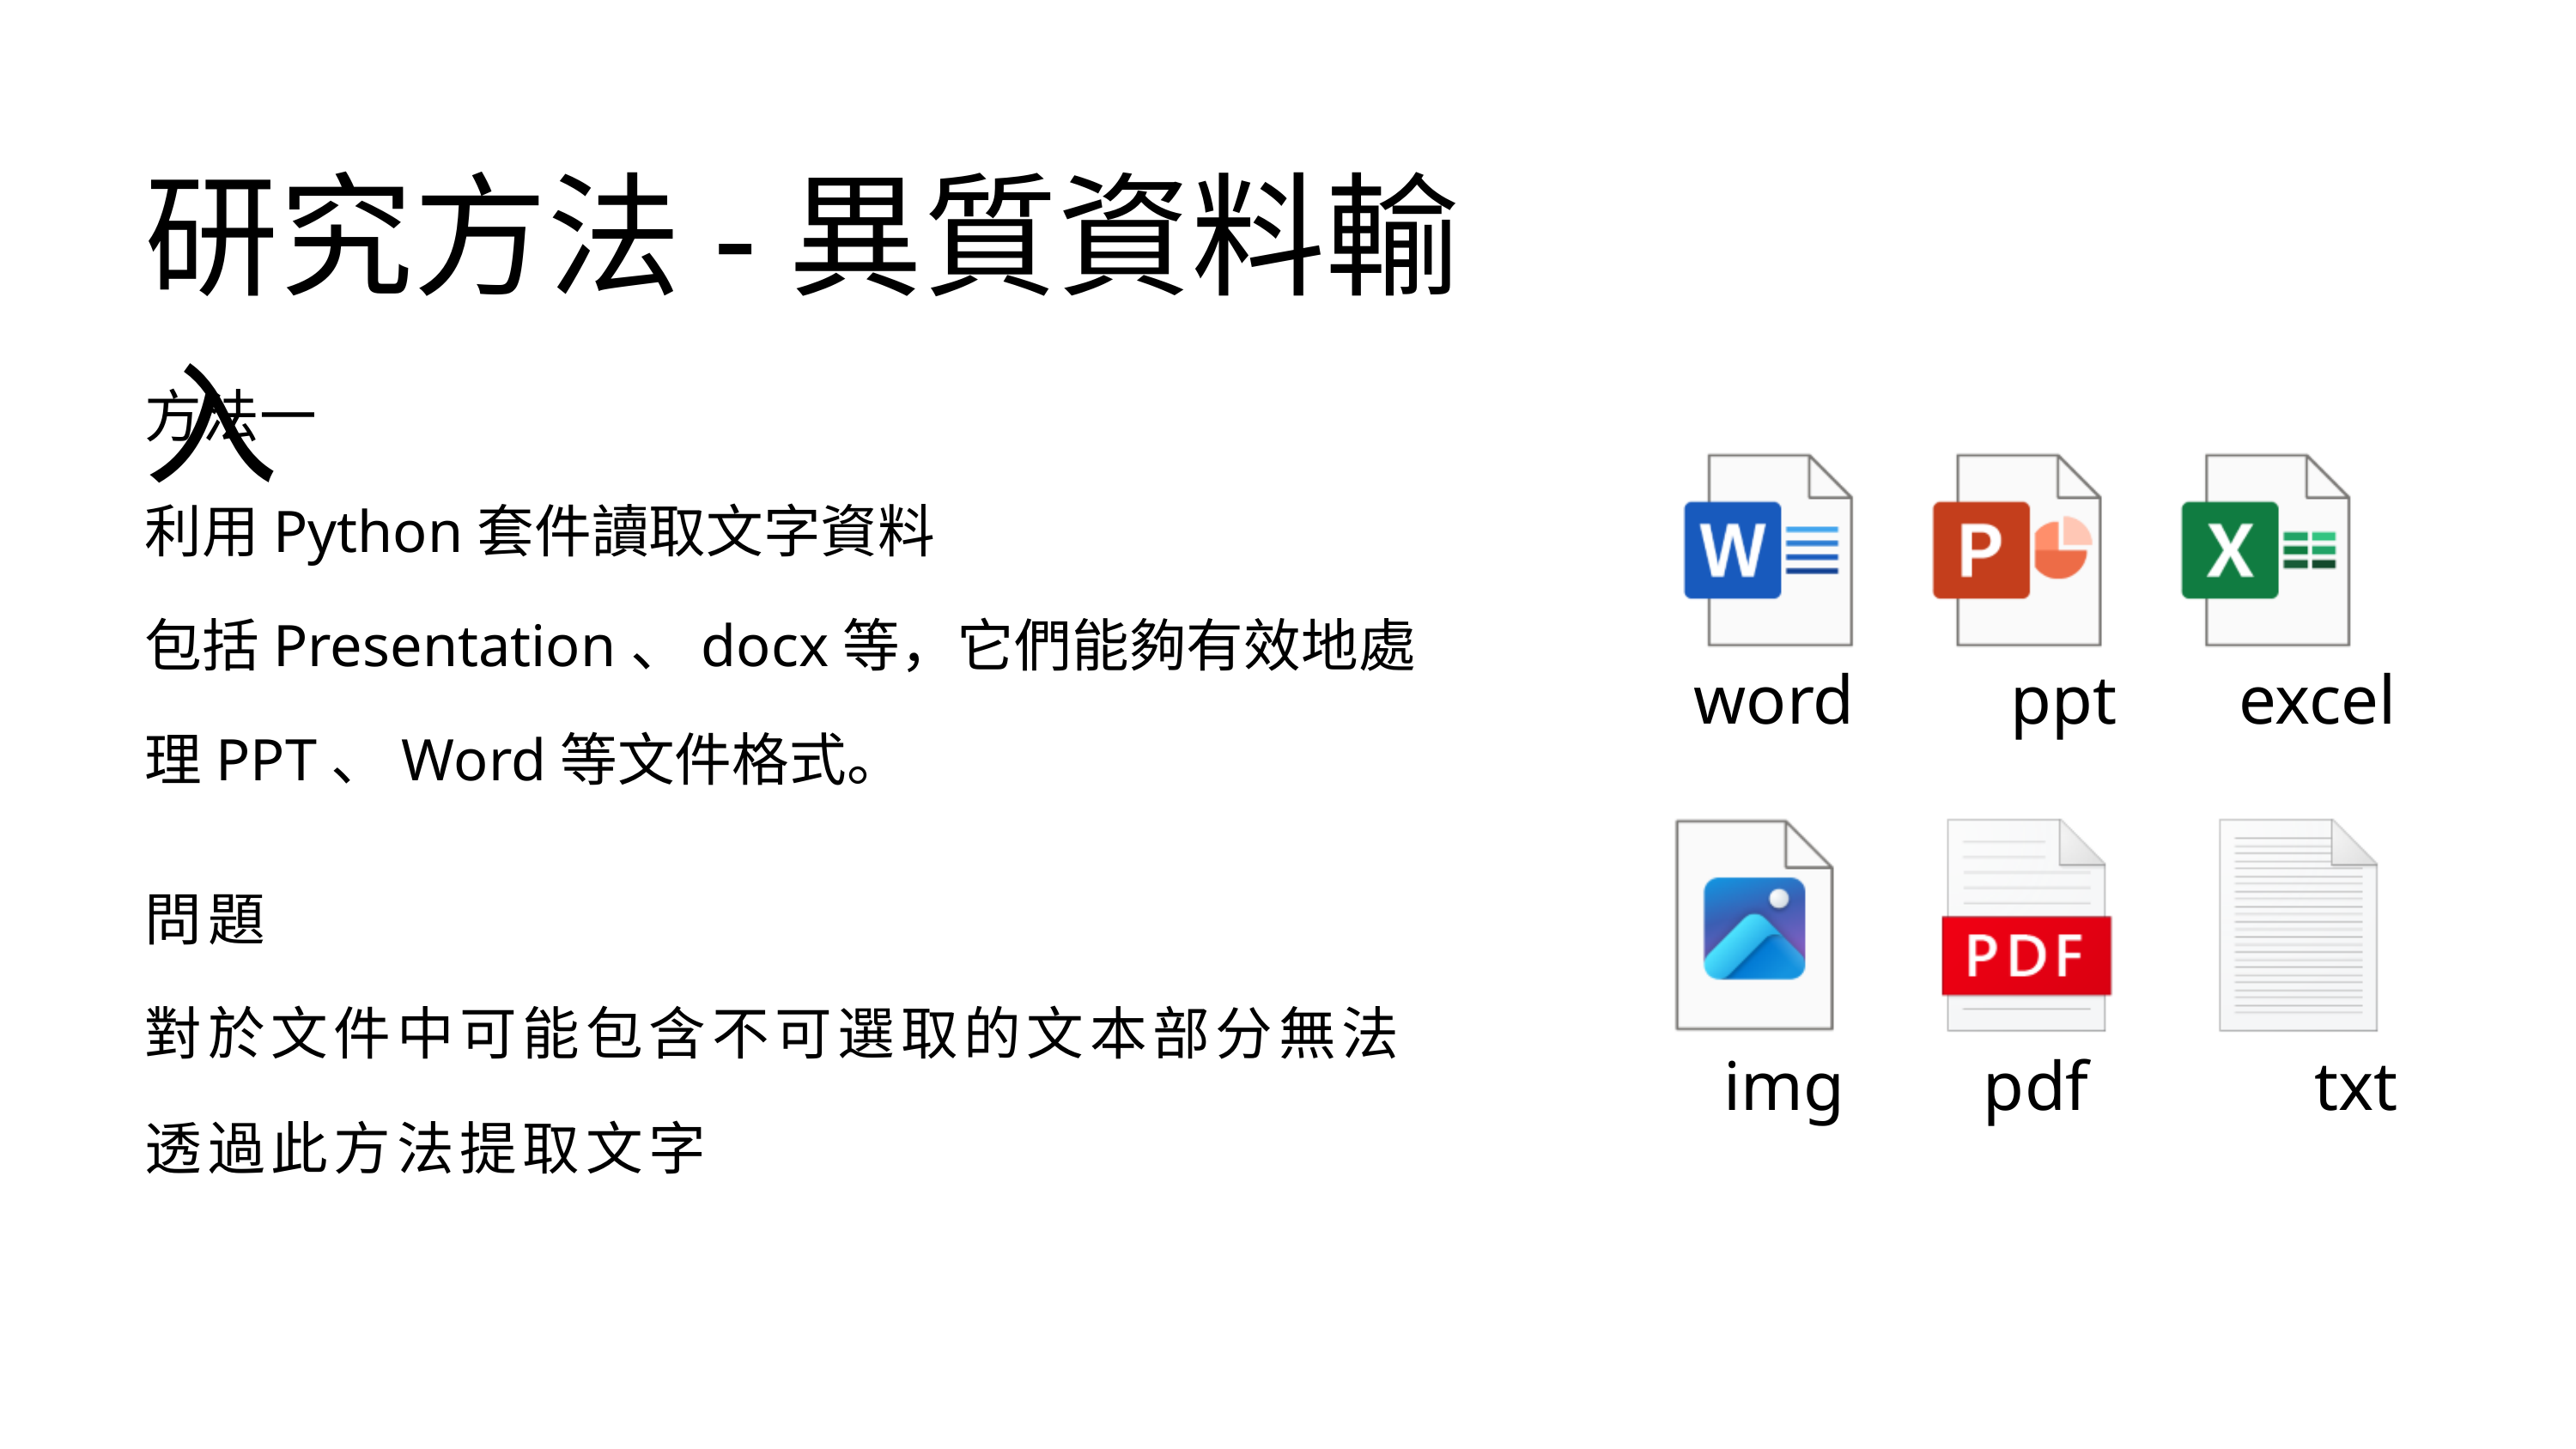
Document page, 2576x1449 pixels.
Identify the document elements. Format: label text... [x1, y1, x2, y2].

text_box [1624, 435, 2576, 1119]
text_box 問題 對於文件中可能包含不可選取的文本部分無法透過此方法提取文字 [144, 837, 1460, 1181]
text_box 方法一 利用Python套件讀取文字資料 包括Presentation、docx等，它們能夠有效地處理PPT、Word等文件格式。 [144, 334, 1460, 792]
text_box 研究方法-異質資料輸入 [144, 124, 1585, 500]
